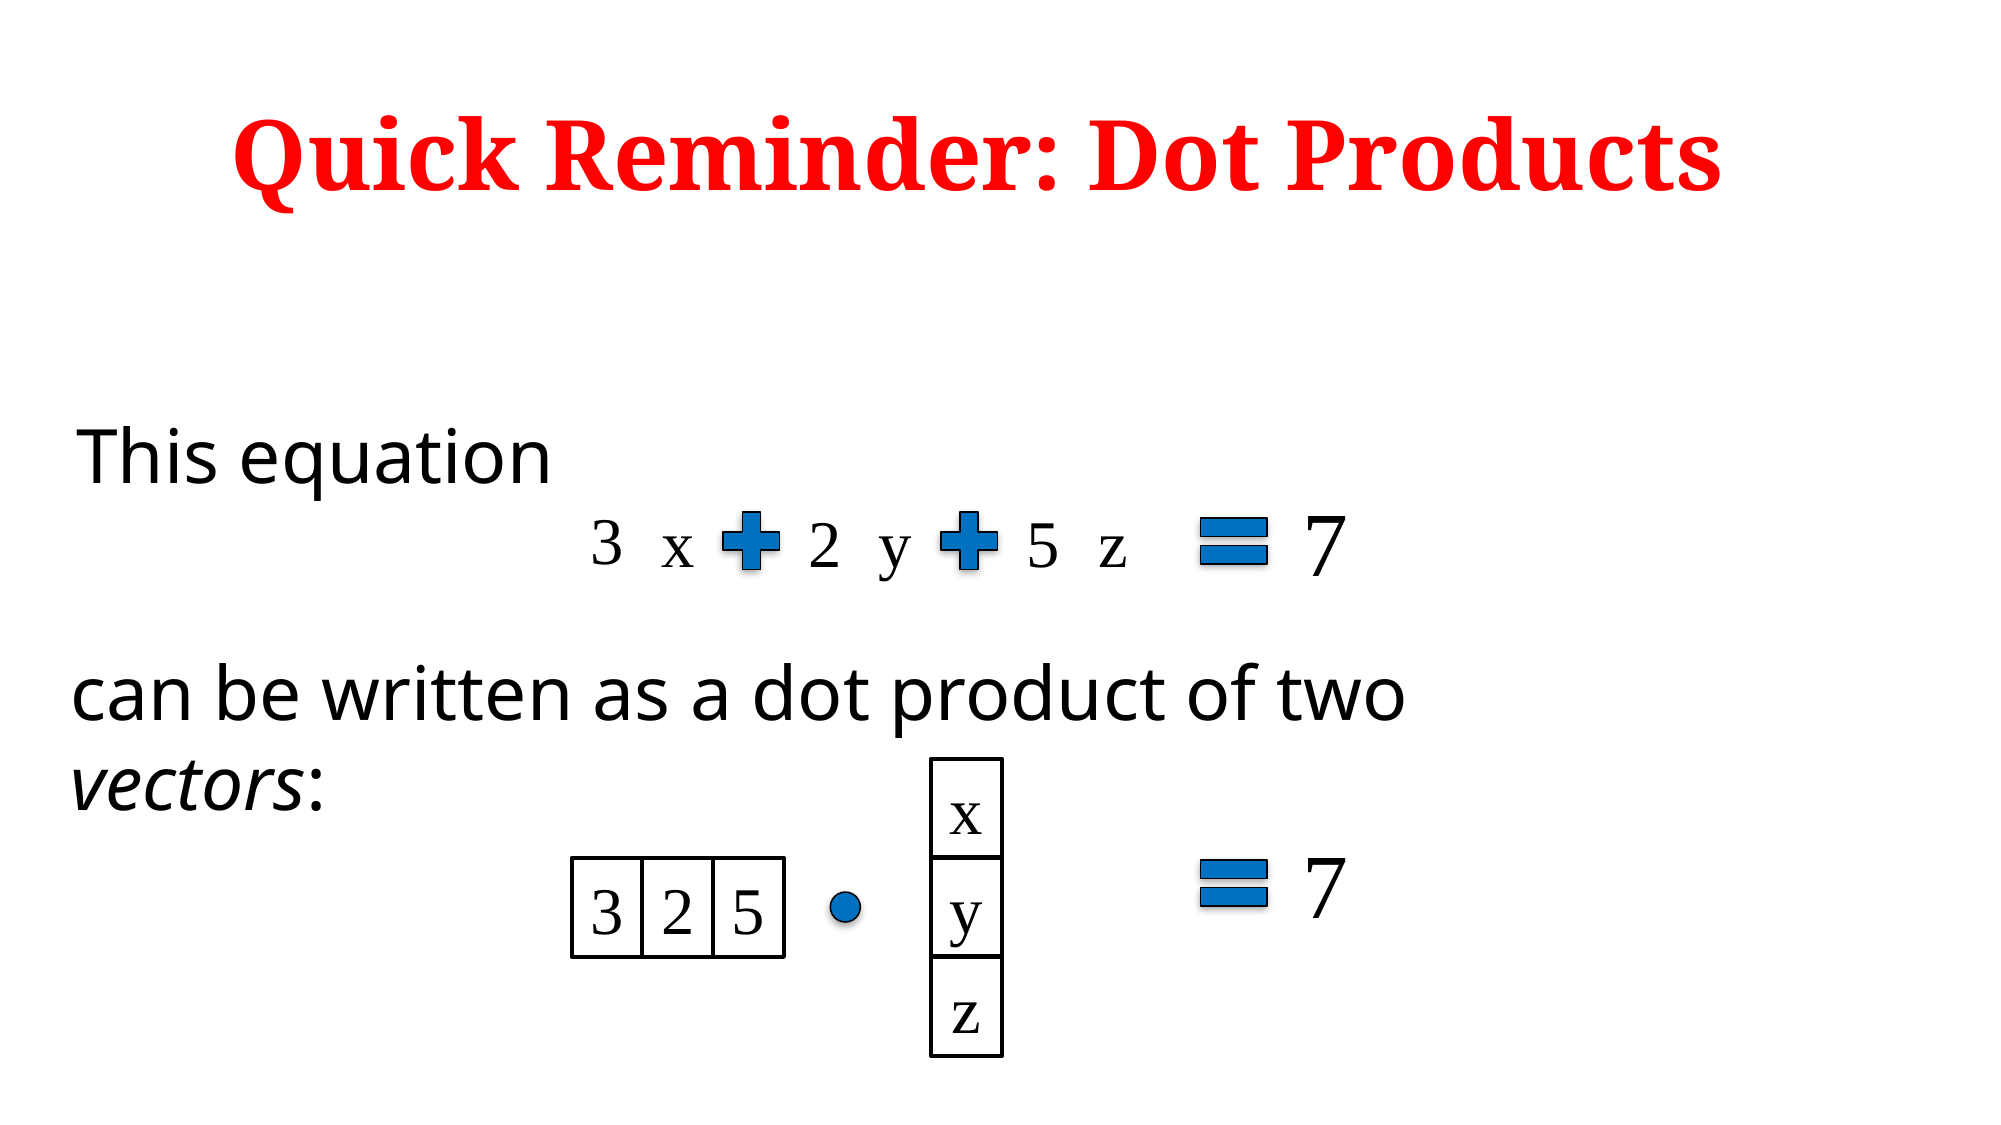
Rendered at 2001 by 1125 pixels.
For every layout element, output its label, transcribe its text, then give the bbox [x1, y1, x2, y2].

text_box 7 [1287, 477, 1424, 603]
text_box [571, 857, 785, 958]
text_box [930, 758, 1003, 818]
text_box [940, 511, 998, 570]
text_box [722, 511, 780, 570]
text_box [1200, 517, 1268, 537]
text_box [930, 954, 1003, 1057]
text_box [1200, 545, 1268, 565]
text_box can be written as a dot product of two vectors: [55, 638, 1694, 834]
text_box 2 [787, 489, 858, 592]
text_box 3 [570, 487, 644, 590]
title Quick Reminder: Dot Products [55, 85, 1900, 240]
text_box z [1076, 489, 1151, 592]
text_box This equation [61, 401, 719, 506]
text_box x [640, 489, 715, 592]
text_box y [858, 489, 933, 592]
text_box 5 [1005, 489, 1076, 592]
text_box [830, 819, 1424, 946]
